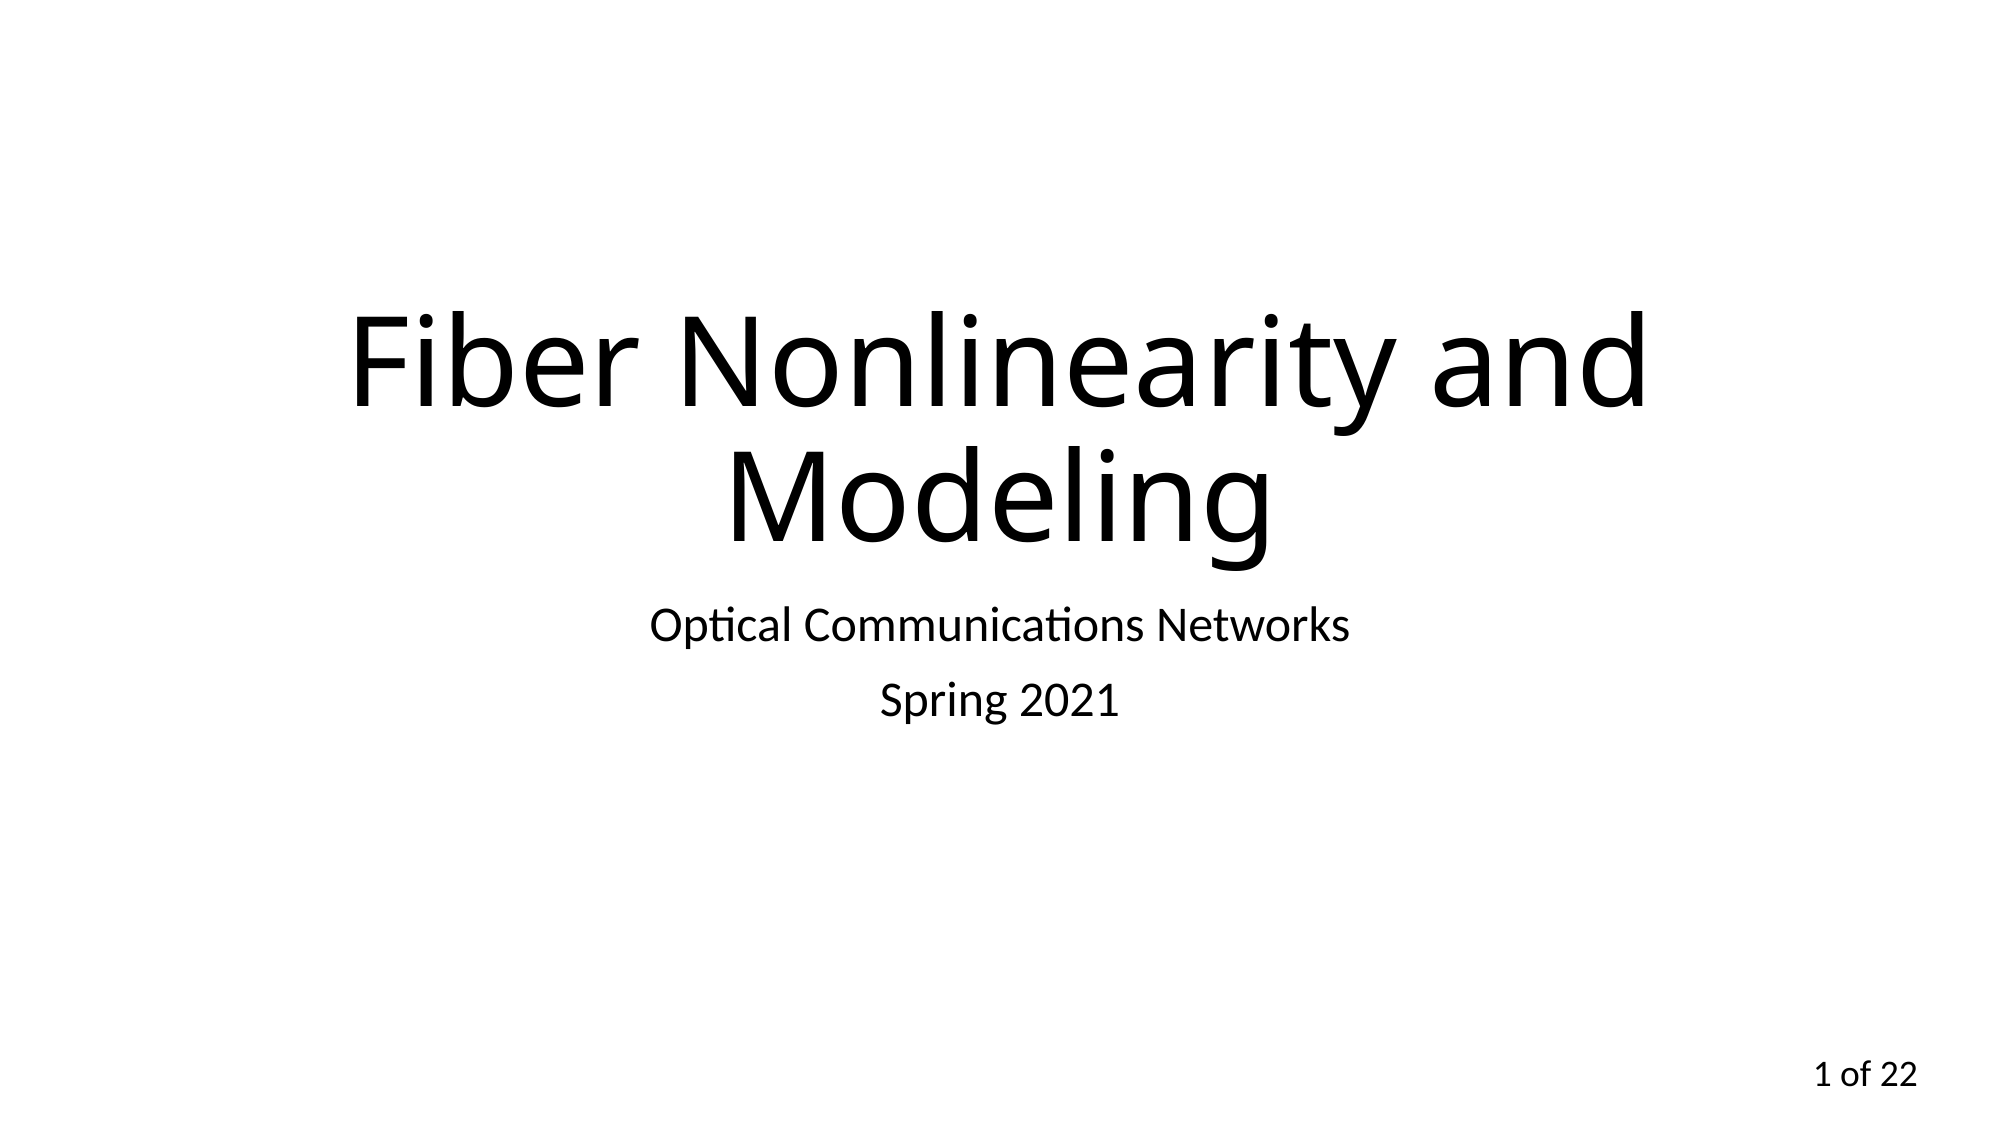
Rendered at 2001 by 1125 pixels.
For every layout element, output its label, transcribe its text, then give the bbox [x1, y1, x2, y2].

subtitle Optical Communications Networks Spring 2021 [249, 590, 1750, 863]
title Fiber Nonlinearity and Modeling [249, 184, 1750, 576]
